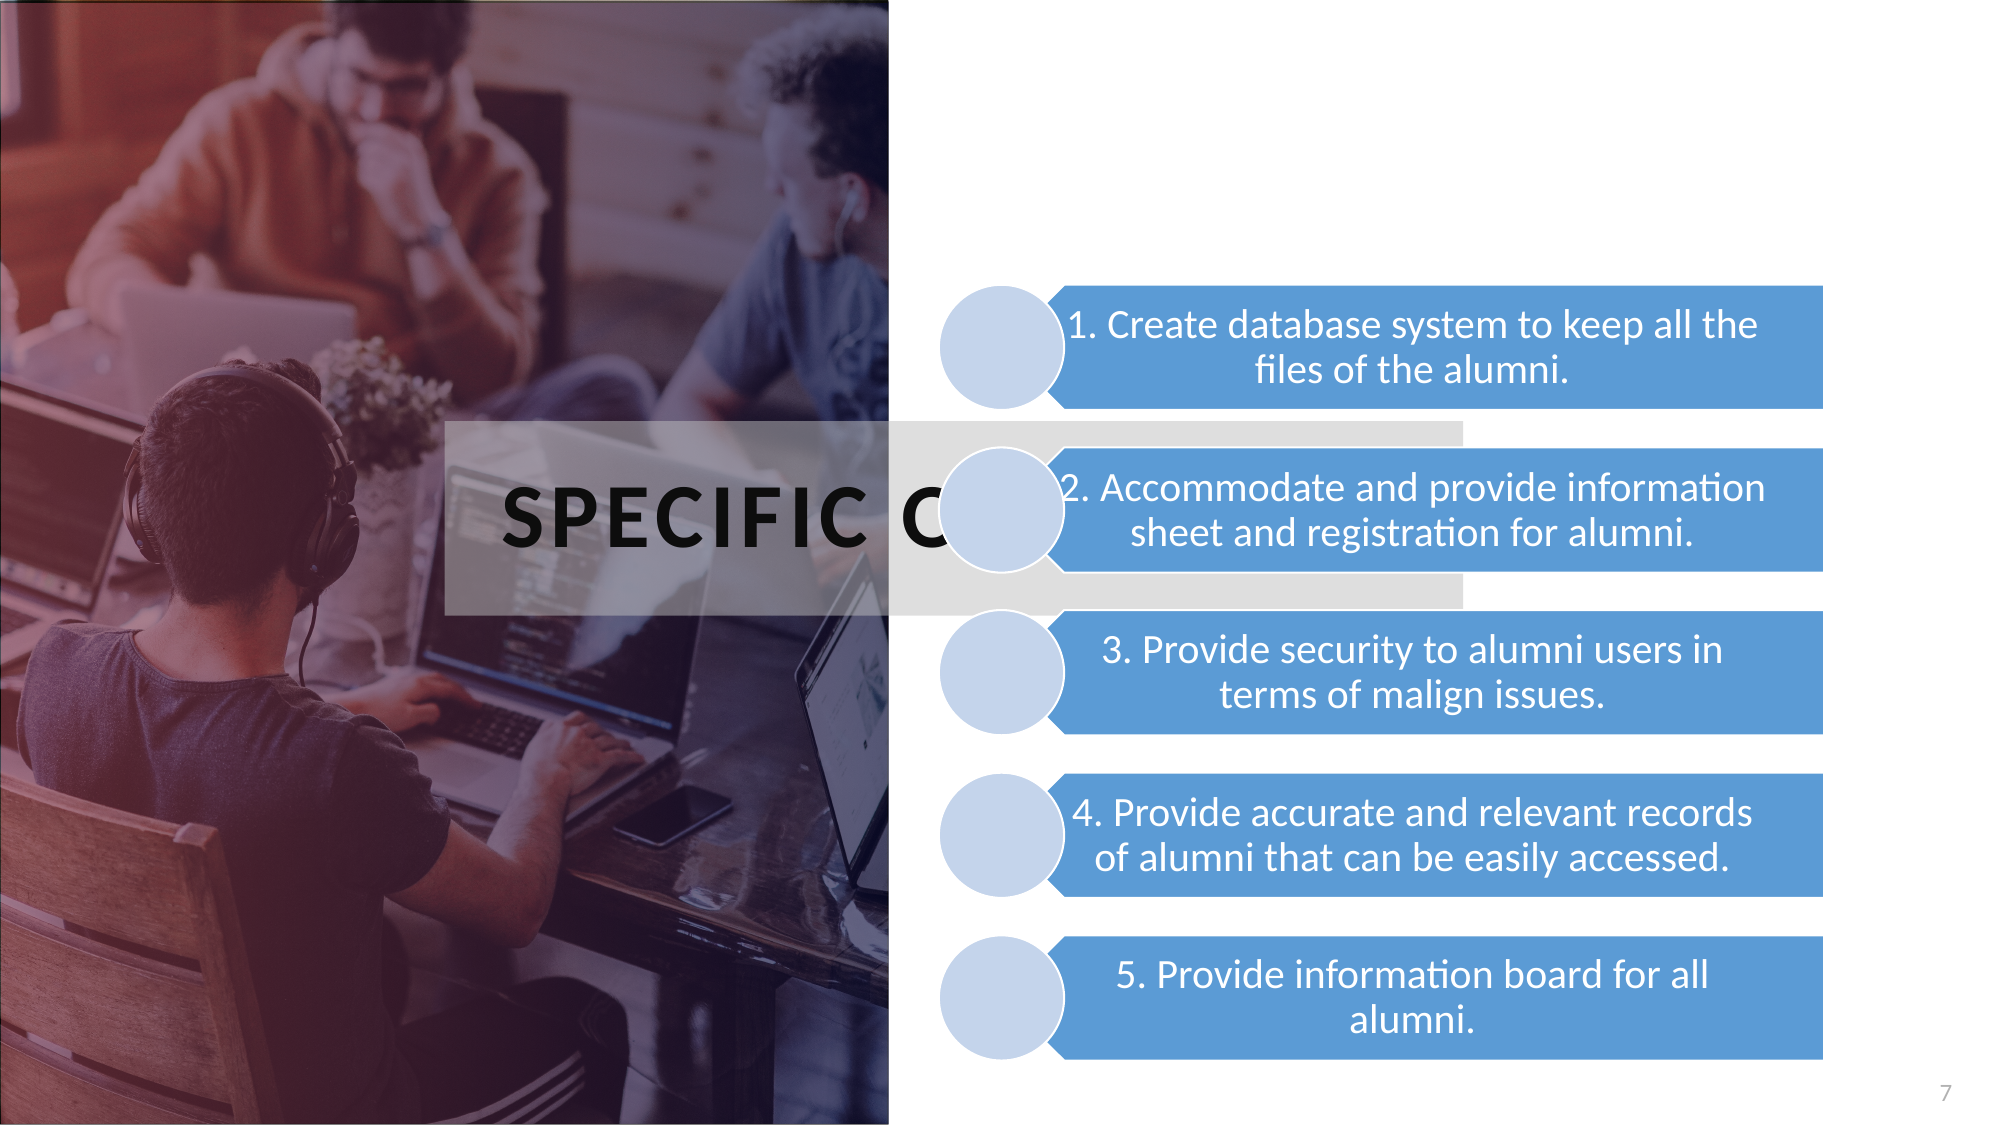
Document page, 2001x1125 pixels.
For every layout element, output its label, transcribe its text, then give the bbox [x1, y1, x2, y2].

picture [0, 0, 889, 1125]
slide_number 7 [1894, 1062, 1968, 1121]
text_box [762, 284, 2000, 1062]
